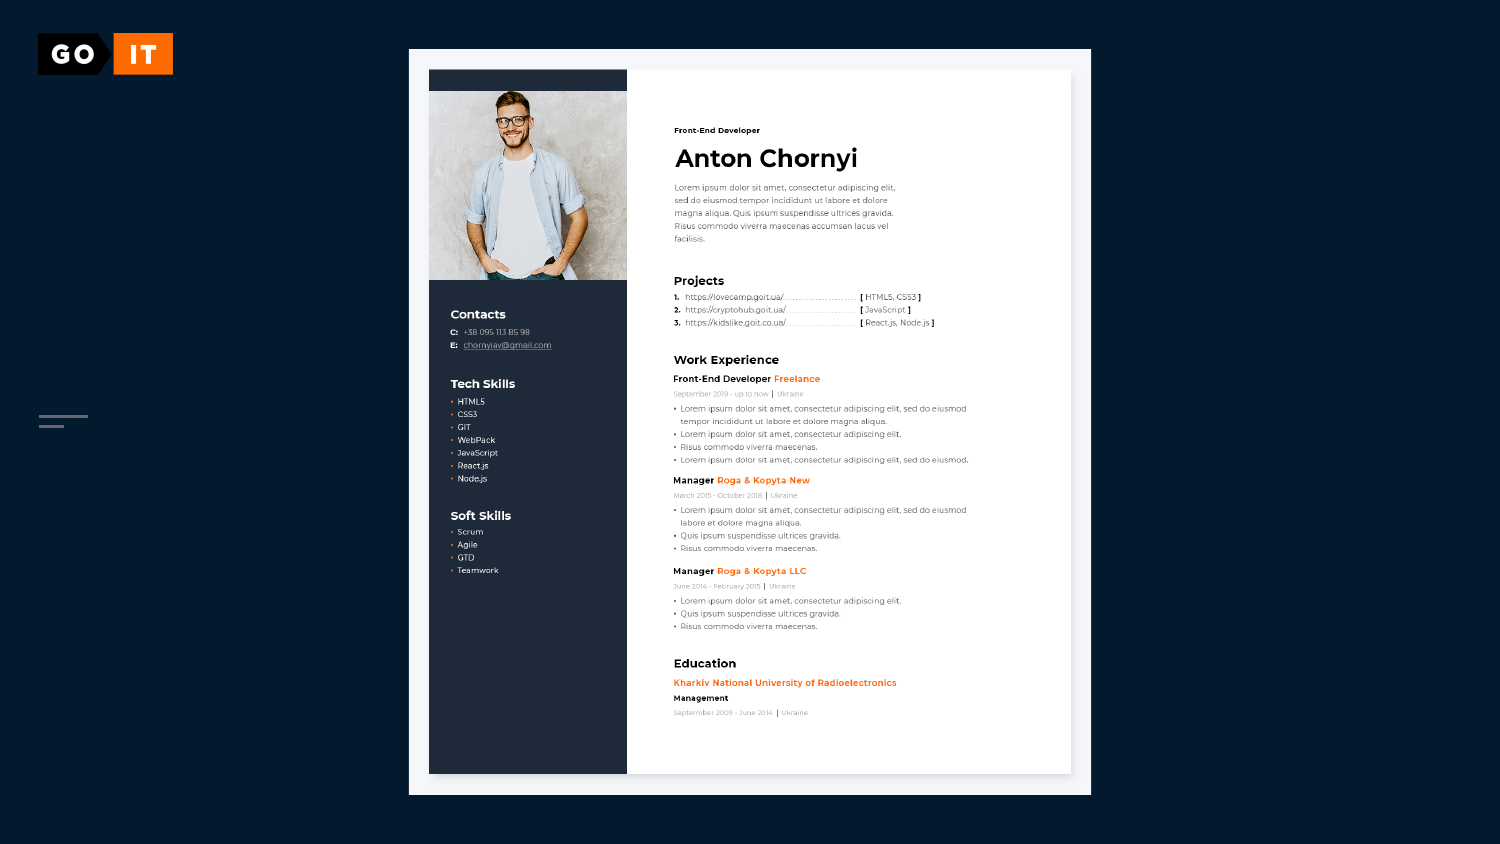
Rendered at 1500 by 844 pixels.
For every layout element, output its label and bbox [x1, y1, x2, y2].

picture [38, 33, 174, 75]
picture [408, 49, 1092, 795]
